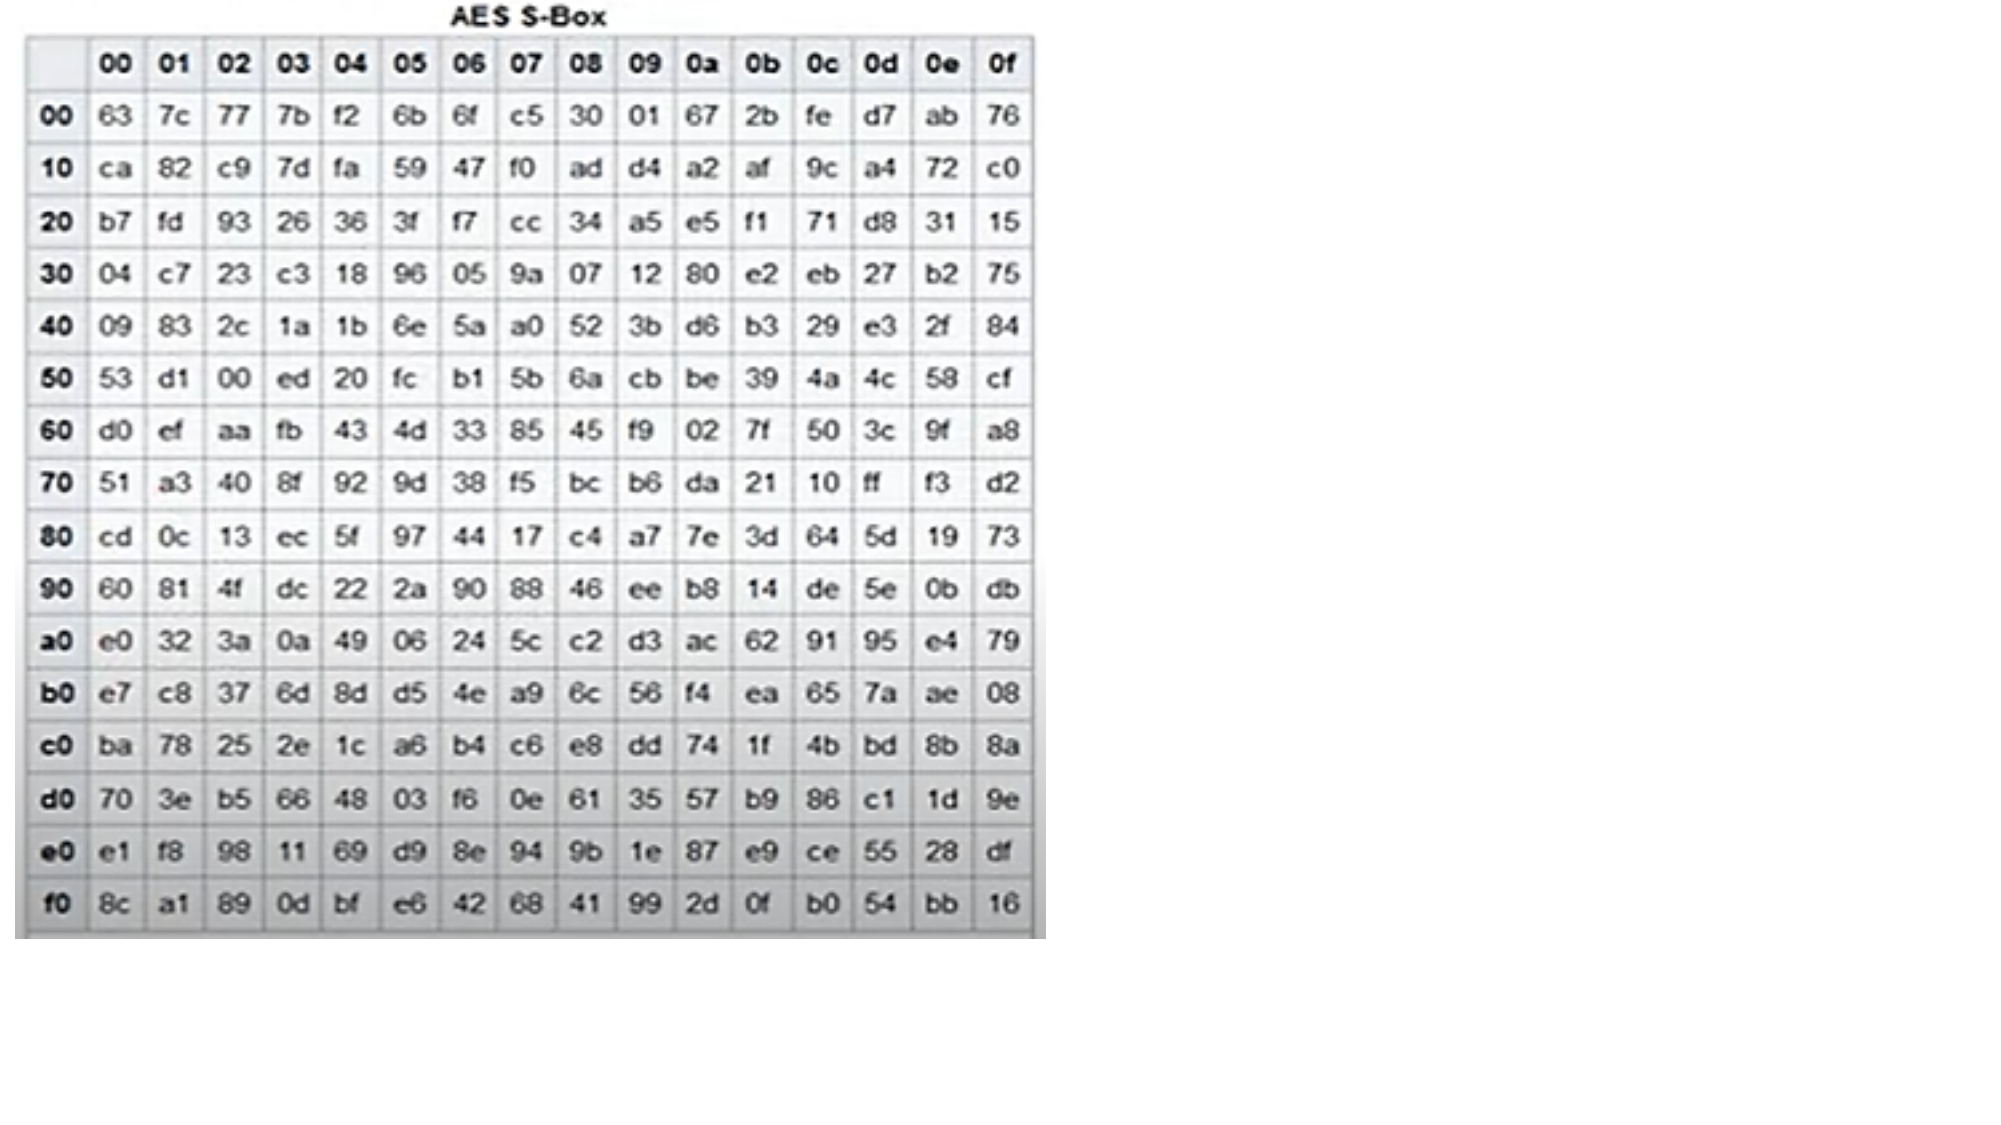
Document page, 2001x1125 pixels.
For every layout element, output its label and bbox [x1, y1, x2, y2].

picture [15, 0, 1046, 940]
